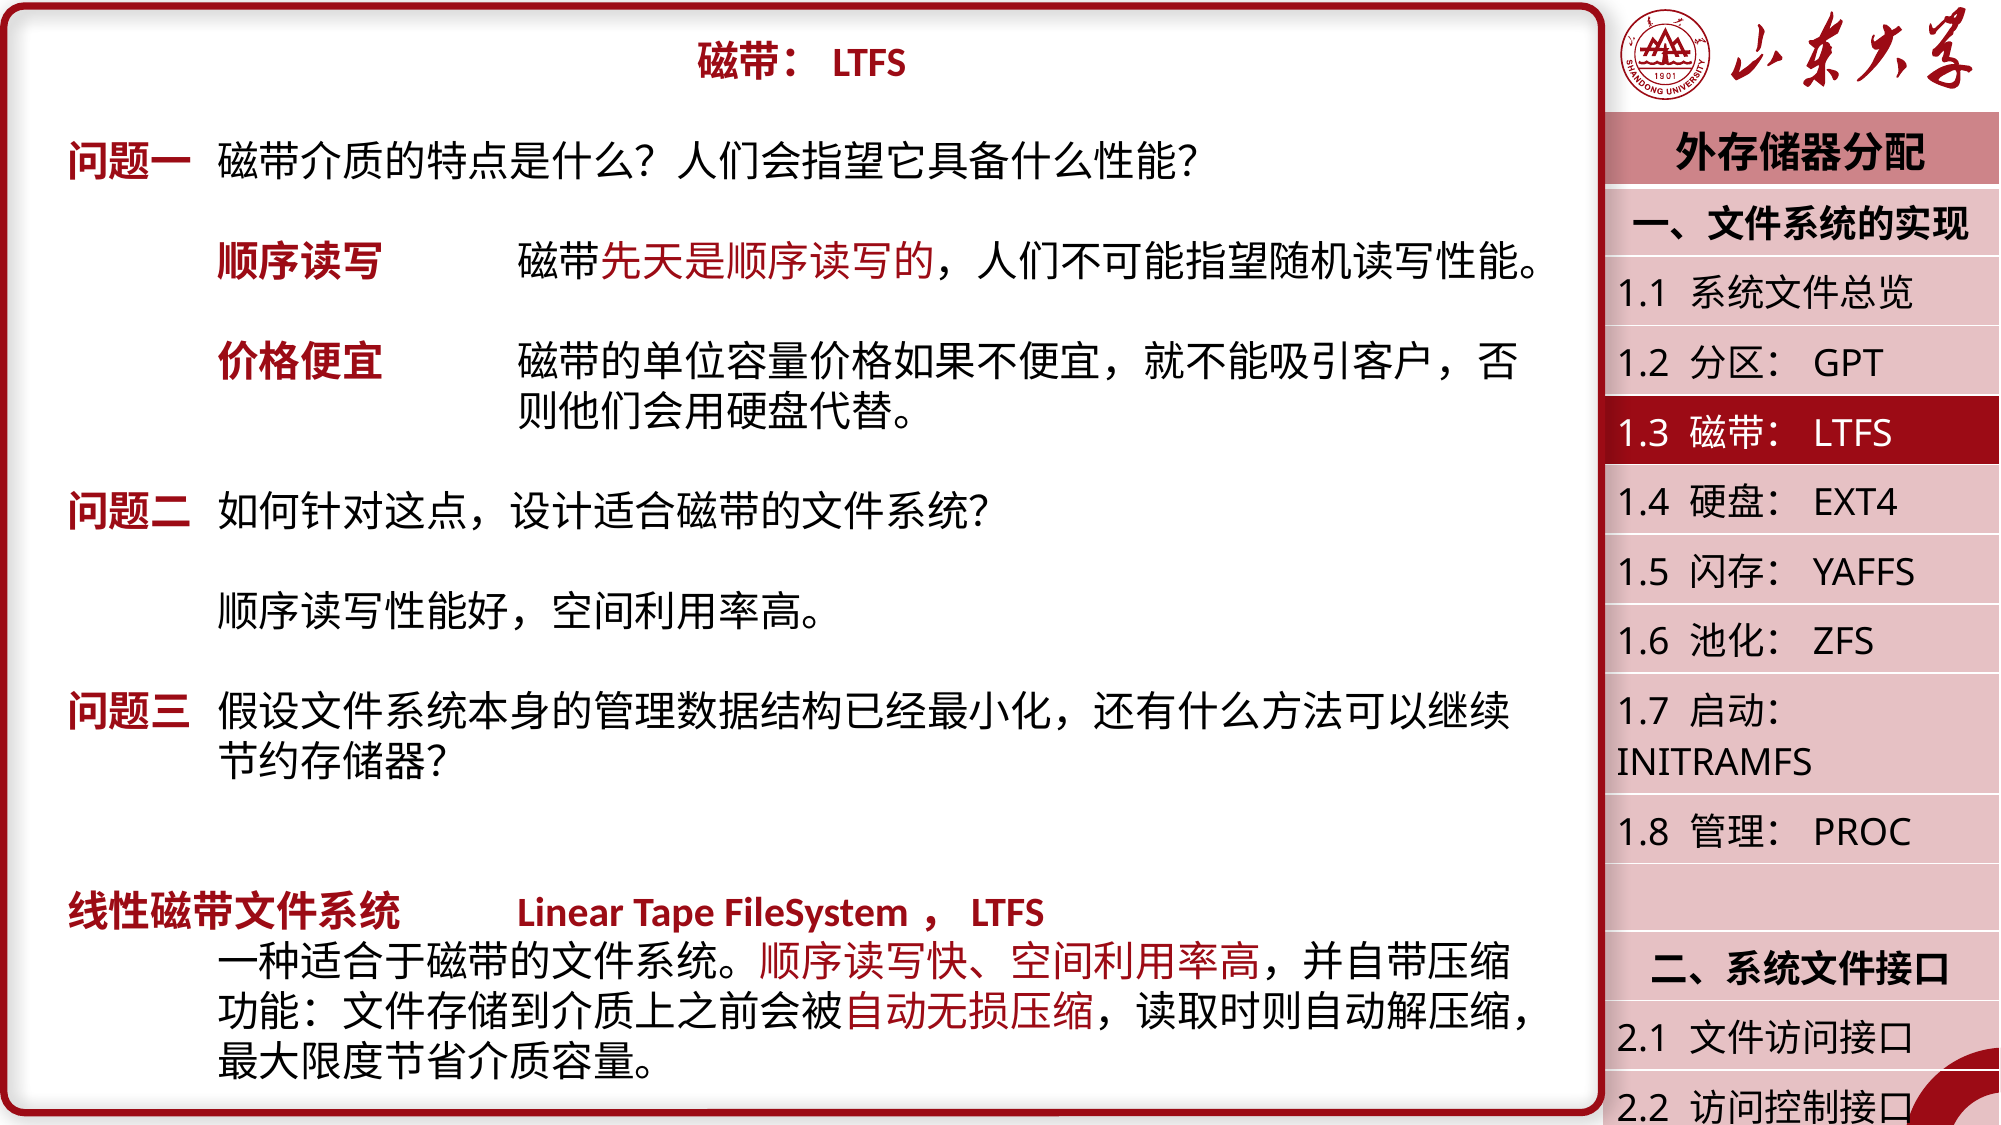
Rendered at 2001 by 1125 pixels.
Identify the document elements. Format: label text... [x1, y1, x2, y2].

table_cell 1.5 闪存：YAFFS [1619, 535, 1999, 603]
text_box [2, 4, 1603, 1114]
table_cell 潘润宇 2023.04 [1610, 674, 1614, 793]
table_cell 2.2 访问控制接口 [1603, 1071, 1999, 1125]
table_cell 1.6 池化：ZFS [1619, 605, 1999, 672]
table_cell 1.5 闪存：YAFFS [1610, 112, 1614, 184]
table_cell 一、文件系统的实现 [1618, 189, 1999, 255]
table_cell 1.8 管理：PROC [1610, 326, 1614, 394]
table_cell 1.2 分区：GPT [1618, 326, 1999, 394]
text_box [1610, 795, 1614, 863]
table_cell [1619, 864, 1999, 930]
table_cell 二、系统文件接口 [1619, 932, 1999, 1000]
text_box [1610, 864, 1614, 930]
table_cell 2.2 访问控制接口 [1610, 605, 1614, 672]
table_header 字节地址 [1610, 932, 1614, 1000]
table_cell 1.8 管理：PROC [1619, 795, 1999, 863]
table_header 外存储器分配 [1618, 112, 1999, 184]
table_cell [1610, 396, 1614, 464]
text_box 磁带：LTFS 问题一 磁带介质的特点是什么？人们会指望它具备什么性能？ 顺序读写 磁带先天是顺序读写的，人们不可能指望随机读写性能。 价格便宜 磁带的单位容量价格如果不便宜，就不能吸引客户，否 则他们会用硬盘代替。 问题二 如何针对这点，设计适合磁带的文件系统？ 顺序读写性能好，空间利用率高。 问题三 假设文件系统本身的管理数据结构已经最小化，还有什么方法可以继续 节约存储器？ 线性磁带文件系统 Linear Tape FileSystem，LTFS 一种适合于磁带的文件系统。顺序读写快、空间利用率高，并自带压缩 功能：文件存储到介质上之前会被自动无损压缩，读取时则自动解压缩， 最大限度节省介质容量。 [52, 27, 1551, 1093]
table_cell 1.1 系统文件总览 [1618, 257, 1999, 325]
table_cell 2.1 文件访问接口 [1619, 1001, 1999, 1069]
table_cell 1.7 启动：INITRAMFS [1619, 674, 1999, 793]
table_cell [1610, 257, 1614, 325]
table_cell 1.6 池化：ZFS [1610, 189, 1614, 255]
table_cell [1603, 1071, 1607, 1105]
table_header 字节长度 [1610, 1001, 1614, 1069]
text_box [1620, 5, 1977, 100]
table_cell 1.4 硬盘：EXT4 [1618, 465, 1999, 533]
table_cell 二、系统文件接口 [1610, 465, 1614, 533]
table_header 名称 [1603, 1071, 1614, 1116]
table_cell 2.1 文件访问接口 [1610, 535, 1614, 603]
table_cell 1.3 磁带：LTFS [1618, 396, 1999, 464]
